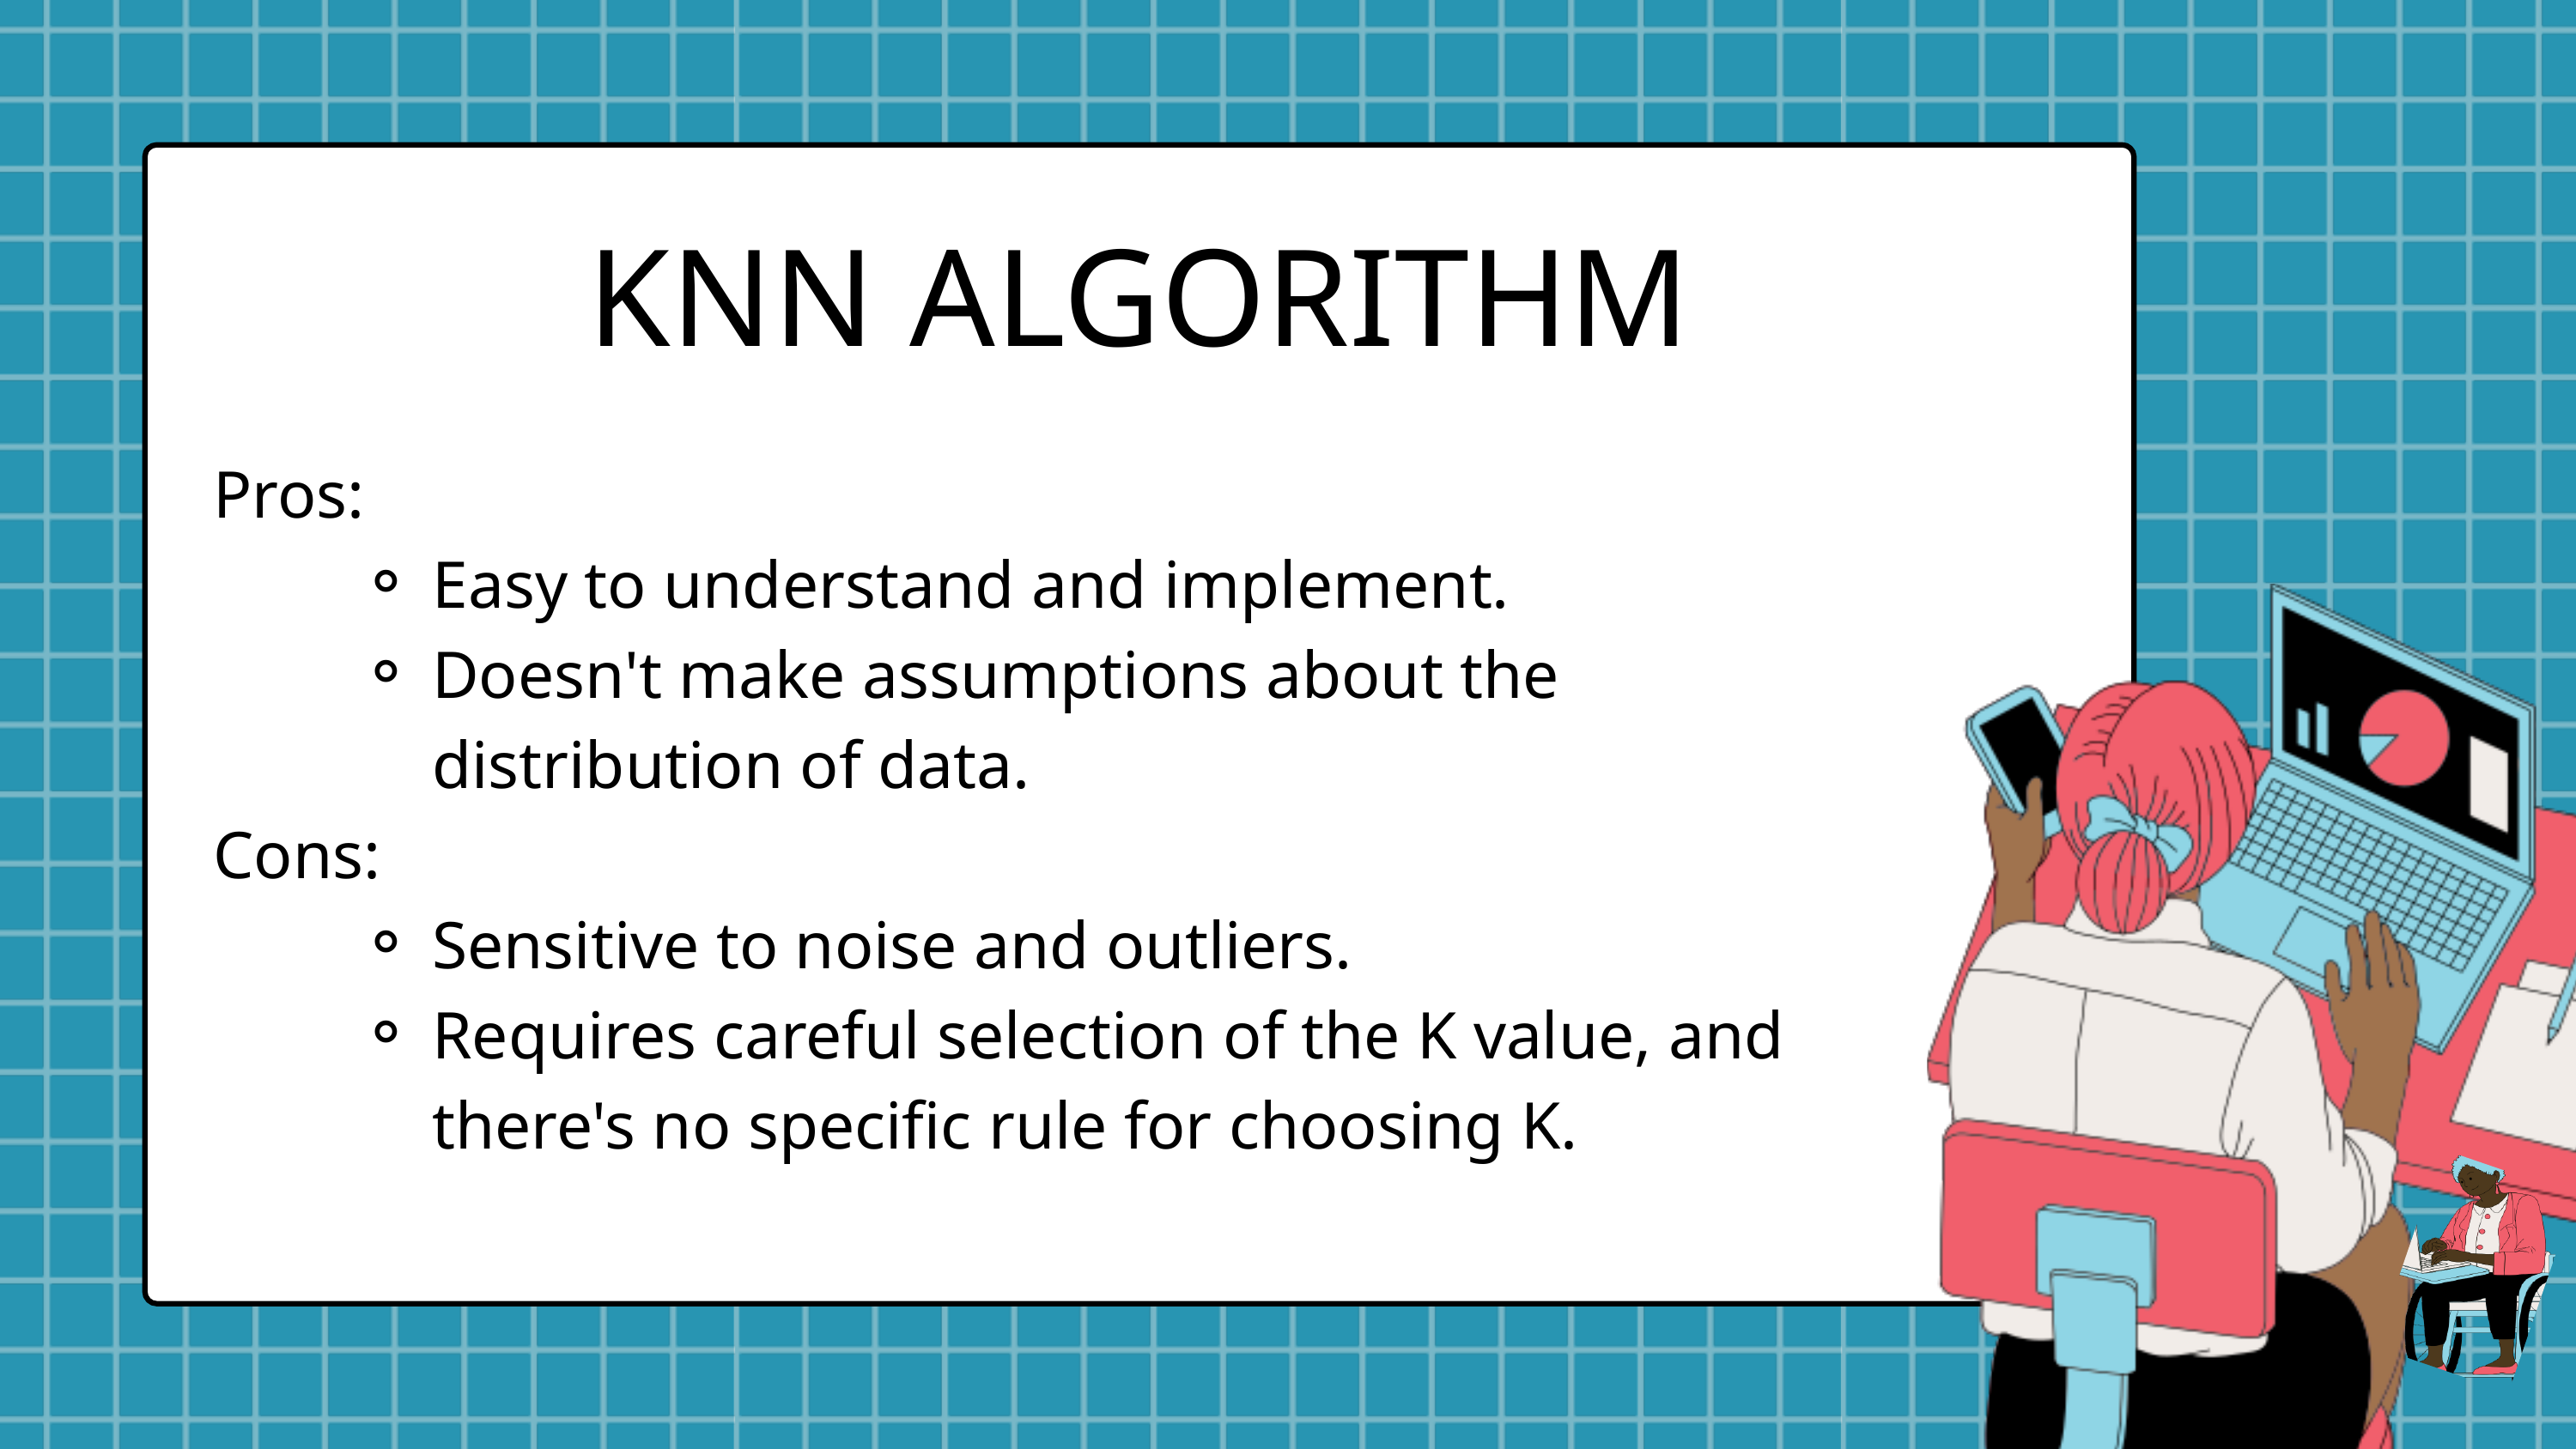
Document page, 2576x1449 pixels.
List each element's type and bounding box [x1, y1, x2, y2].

text_box [2374, 1149, 2576, 1392]
text_box [1840, 0, 2576, 584]
text_box [1927, 584, 2576, 1449]
text_box [144, 144, 2135, 1304]
text_box [736, 1312, 1840, 1449]
text_box [0, 0, 736, 1449]
text_box [736, 0, 1840, 142]
text_box [1840, 1312, 1927, 1449]
